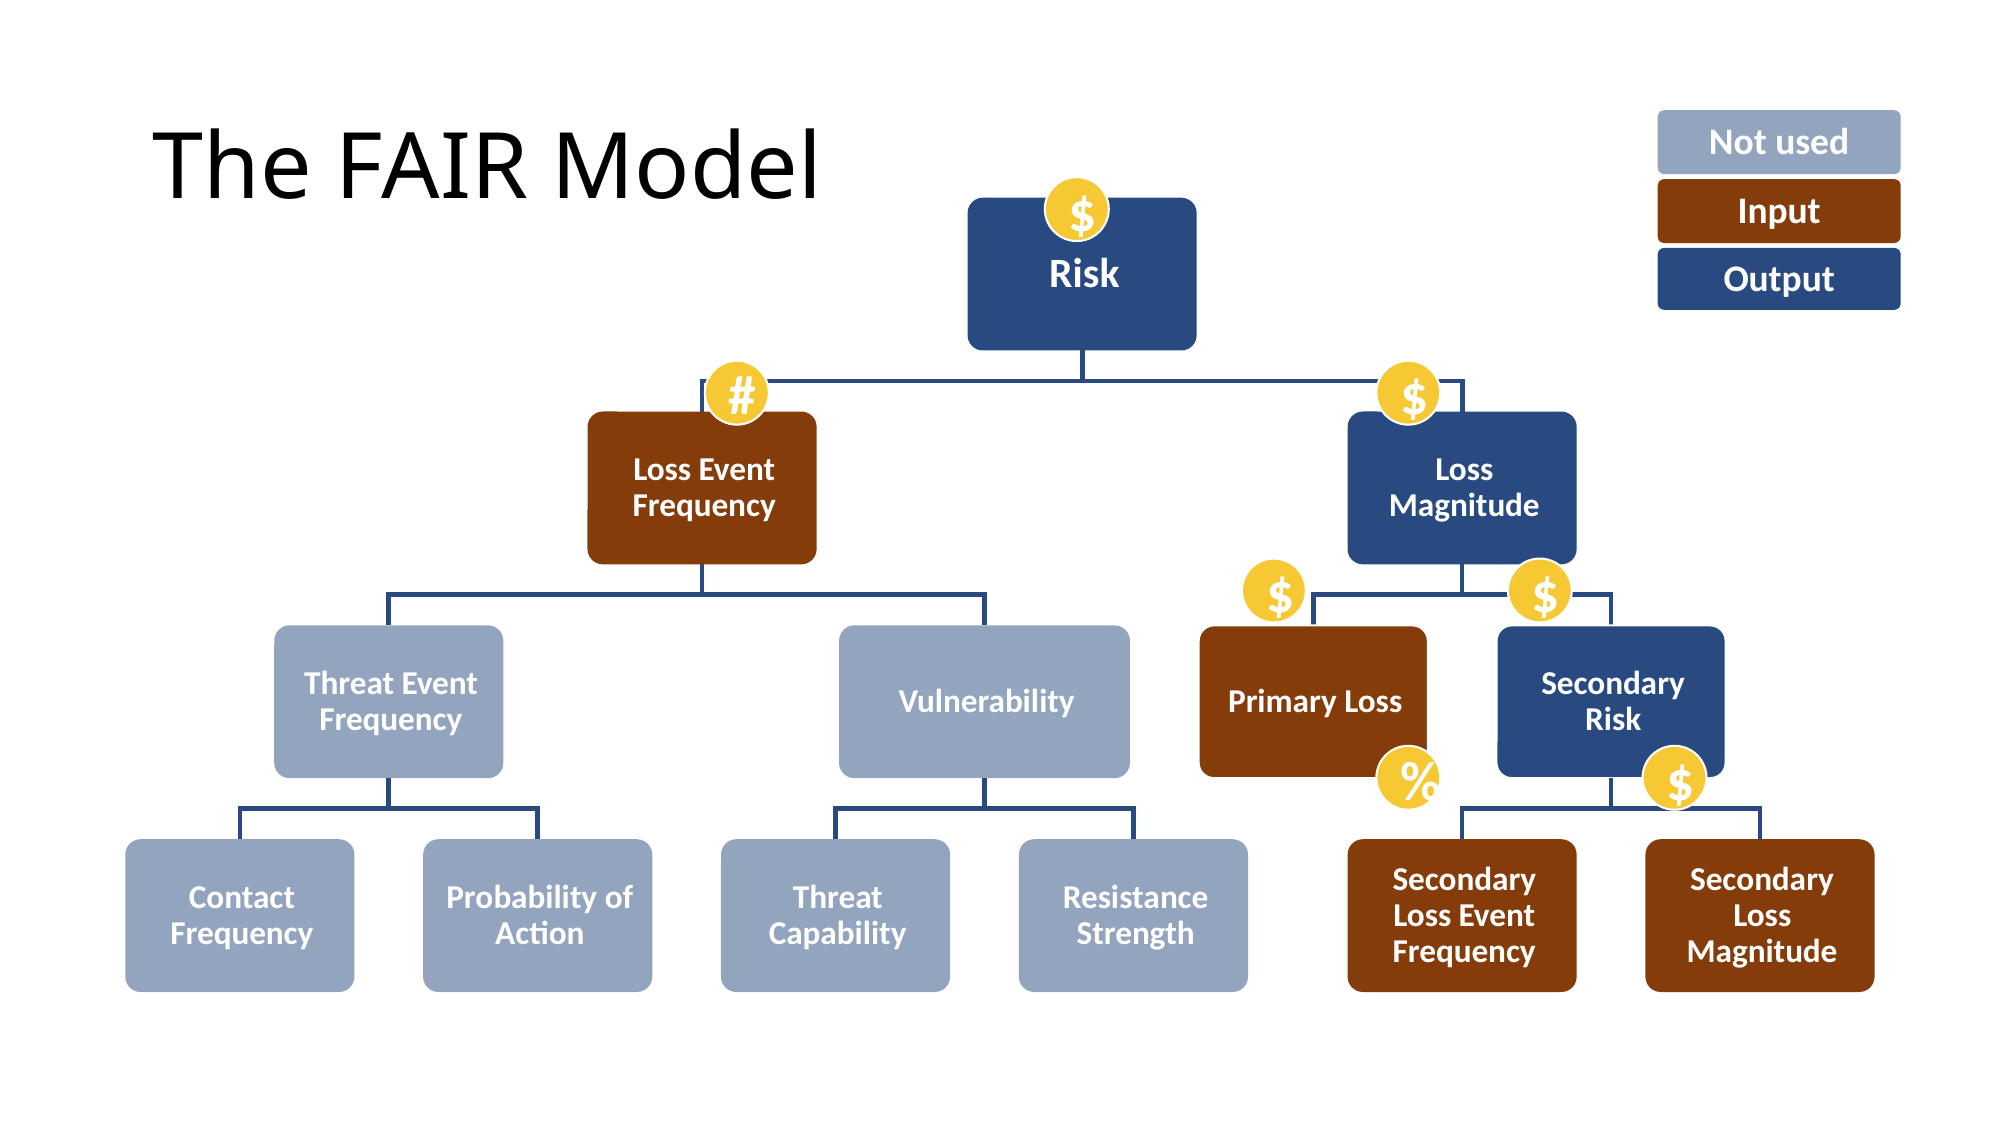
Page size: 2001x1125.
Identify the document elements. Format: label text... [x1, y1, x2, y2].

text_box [1657, 179, 1901, 244]
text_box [1657, 247, 1901, 310]
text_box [1657, 110, 1901, 175]
title The FAIR Model [137, 59, 1863, 177]
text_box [44, 177, 1956, 993]
